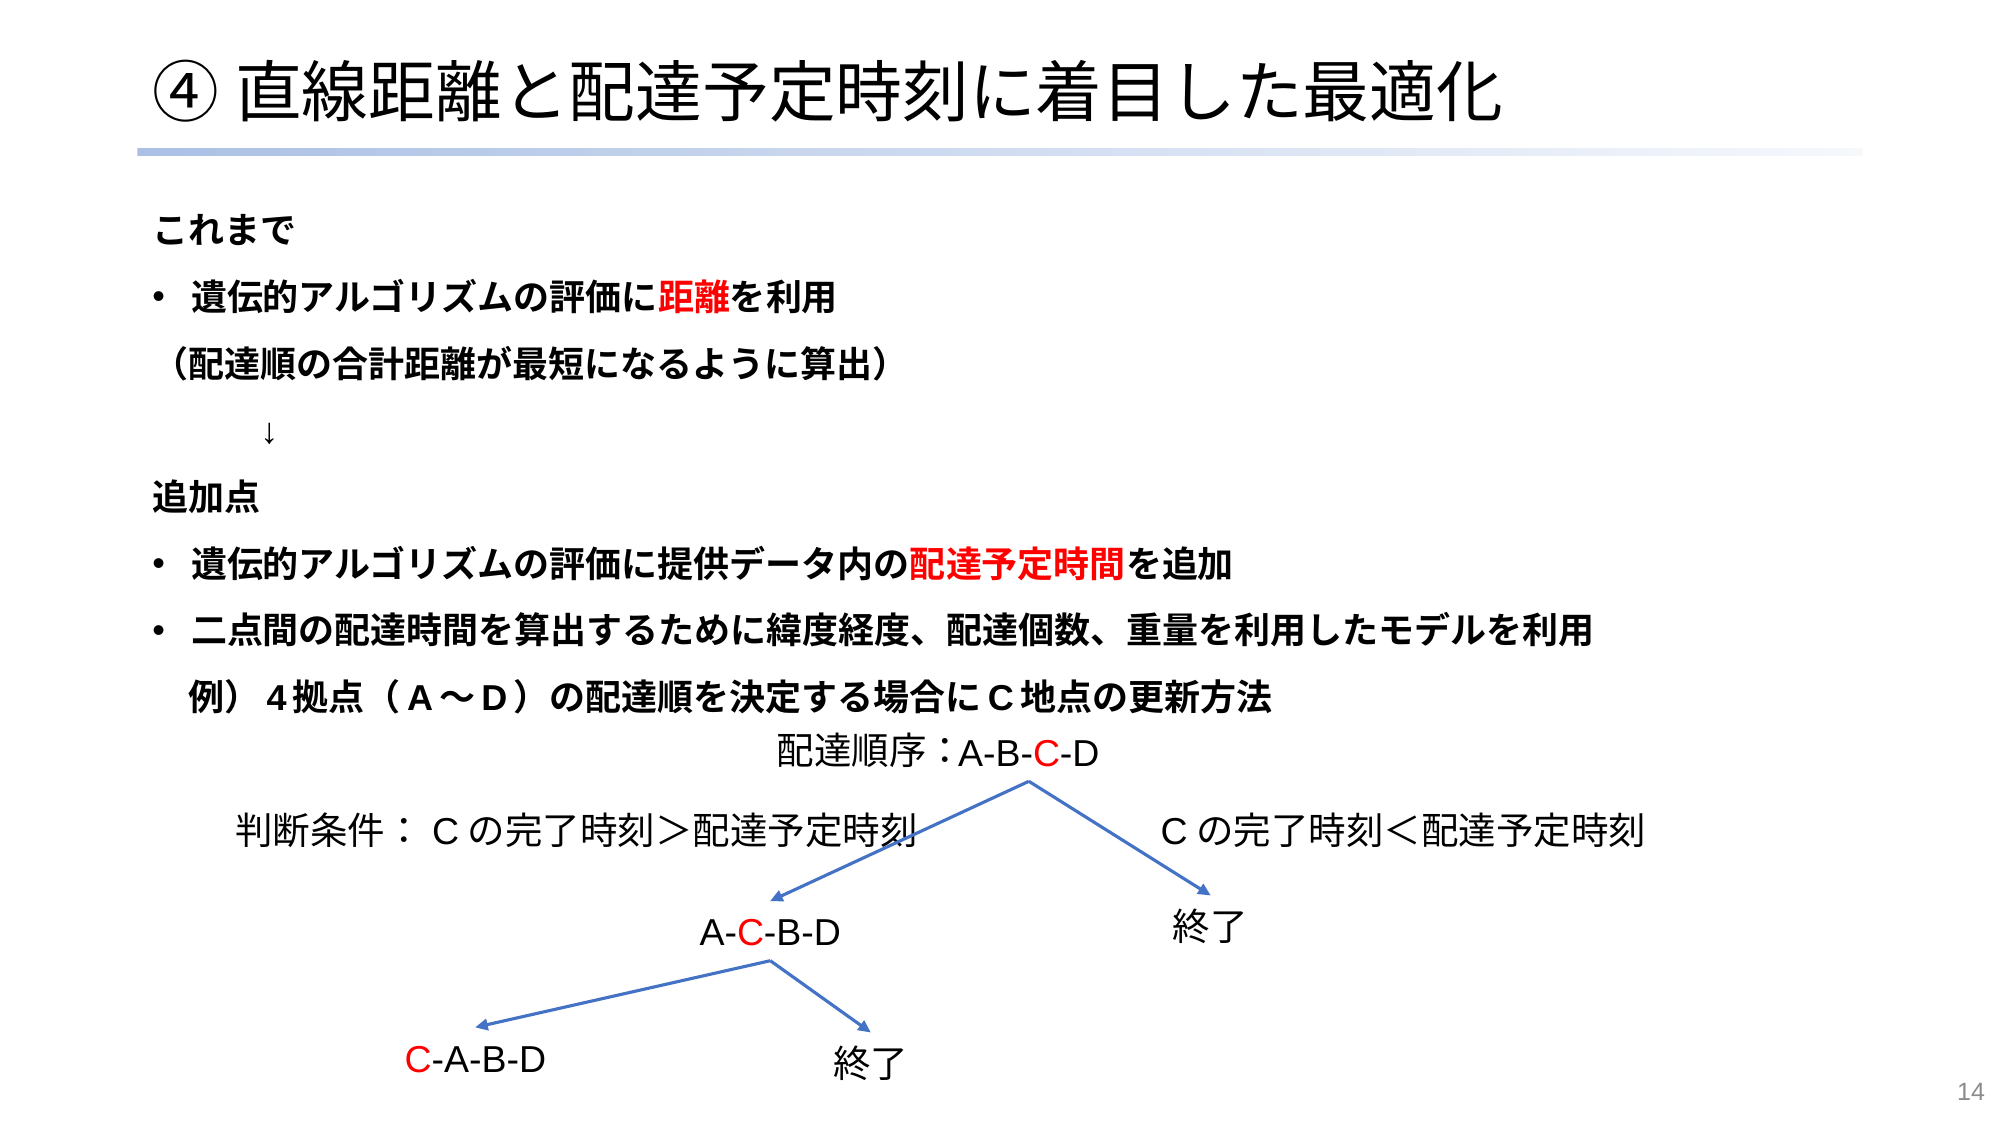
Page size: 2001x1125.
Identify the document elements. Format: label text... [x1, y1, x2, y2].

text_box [1028, 782, 1211, 896]
slide_number 14 [1550, 1060, 2000, 1120]
text_box 配達順序： [741, 719, 1000, 780]
text_box 終了 [1081, 895, 1340, 955]
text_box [770, 961, 871, 1033]
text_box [770, 782, 1029, 901]
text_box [475, 961, 770, 1028]
text_box A-B-C-D [899, 721, 1159, 782]
list これまで 遺伝的アルゴリズムの評価に距離を利用 （配達順の合計距離が最短になるように算出） ↓ 追加点 遺伝的アルゴリズムの評価に提供データ内の配達予定時間を追加 二点間の配達時間を算出するために緯度経度、配達個数、重量を利用したモデルを利用 例）4拠点（A～D）の配達順を決定する場合にC地点の更新方法 [137, 191, 1863, 733]
title ④直線距離と配達予定時刻に着目した最適化 [137, 48, 1863, 142]
text_box A-C-B-D [641, 900, 900, 961]
text_box 終了 [741, 1032, 1000, 1092]
text_box 判断条件：Cの完了時刻＞配達予定時刻 [46, 799, 770, 860]
text_box C-A-B-D [346, 1027, 605, 1087]
text_box Cの完了時刻＜配達予定時刻 [1211, 799, 1734, 860]
